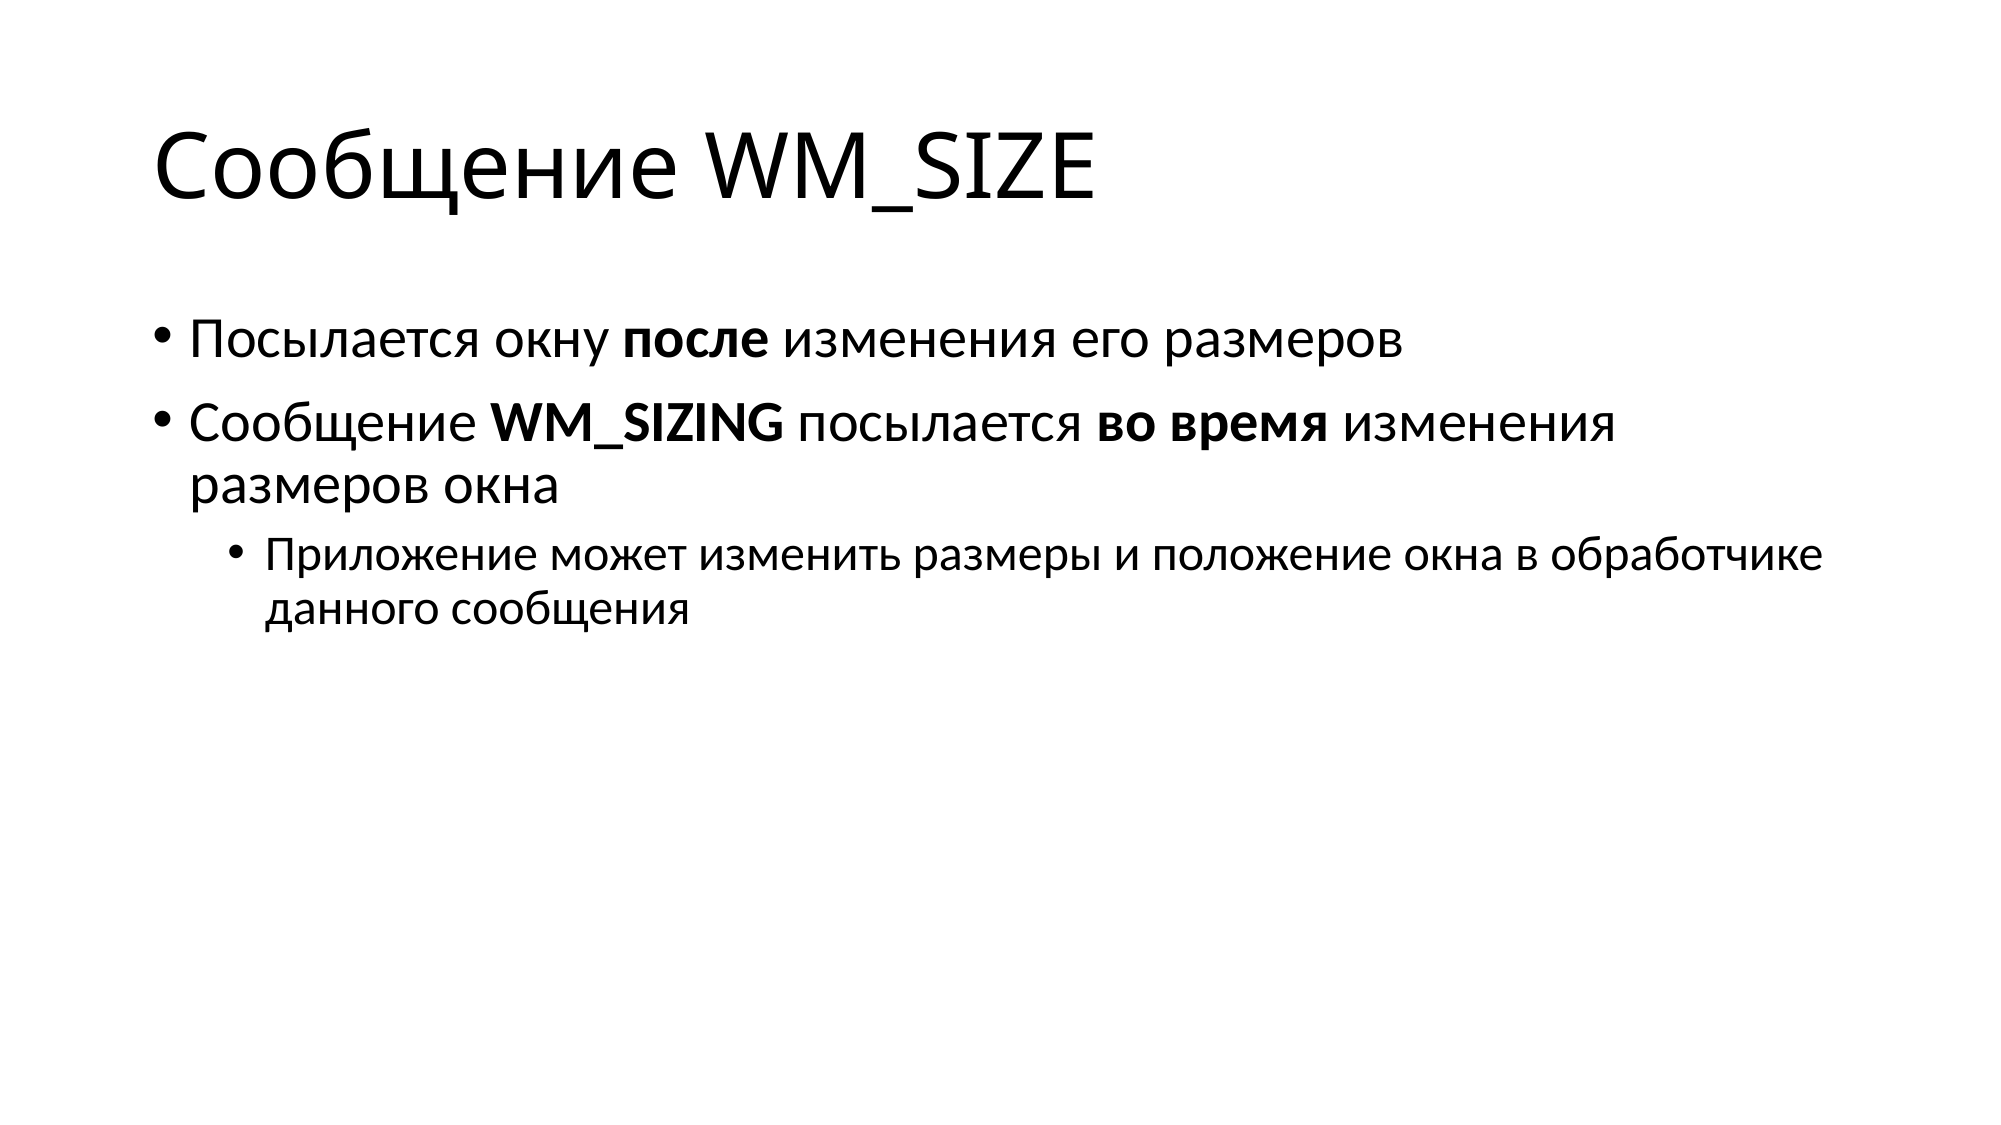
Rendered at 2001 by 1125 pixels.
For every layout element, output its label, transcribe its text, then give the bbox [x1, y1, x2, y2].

title Сообщение WM_SIZE [137, 59, 1863, 278]
list Посылается окну после изменения его размеров Сообщение WM_SIZING посылается во время изменения размеров окна Приложение может изменить размеры и положение окна в обработчике данного сообщения [137, 299, 1863, 1014]
